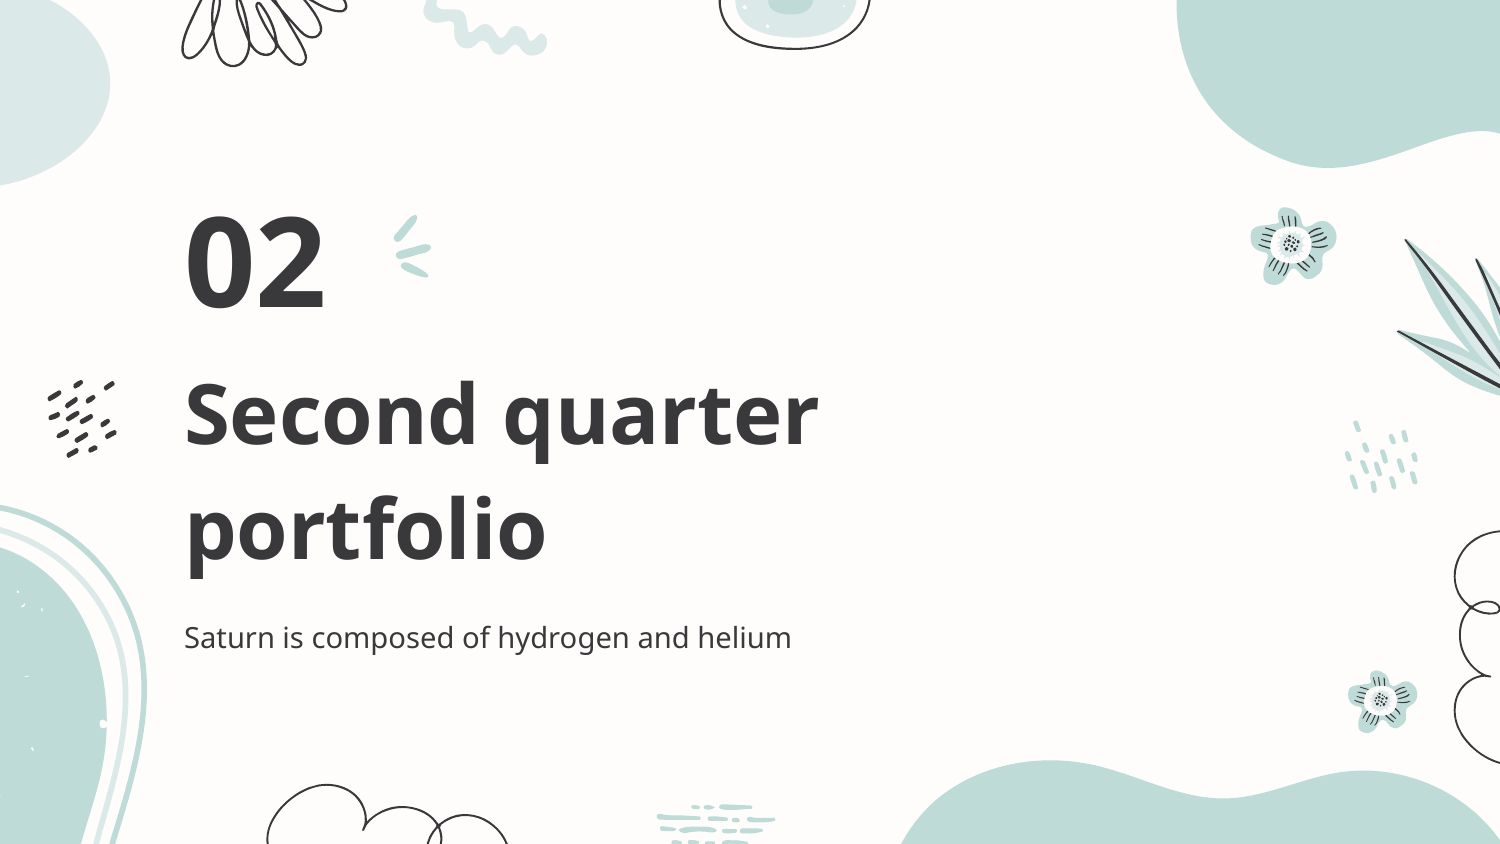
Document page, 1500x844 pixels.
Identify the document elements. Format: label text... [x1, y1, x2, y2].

title Second quarter portfolio [169, 335, 963, 592]
subtitle Saturn is composed of hydrogen and helium [169, 598, 963, 677]
title 02 [169, 164, 378, 328]
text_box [391, 214, 432, 278]
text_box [1250, 206, 1338, 286]
